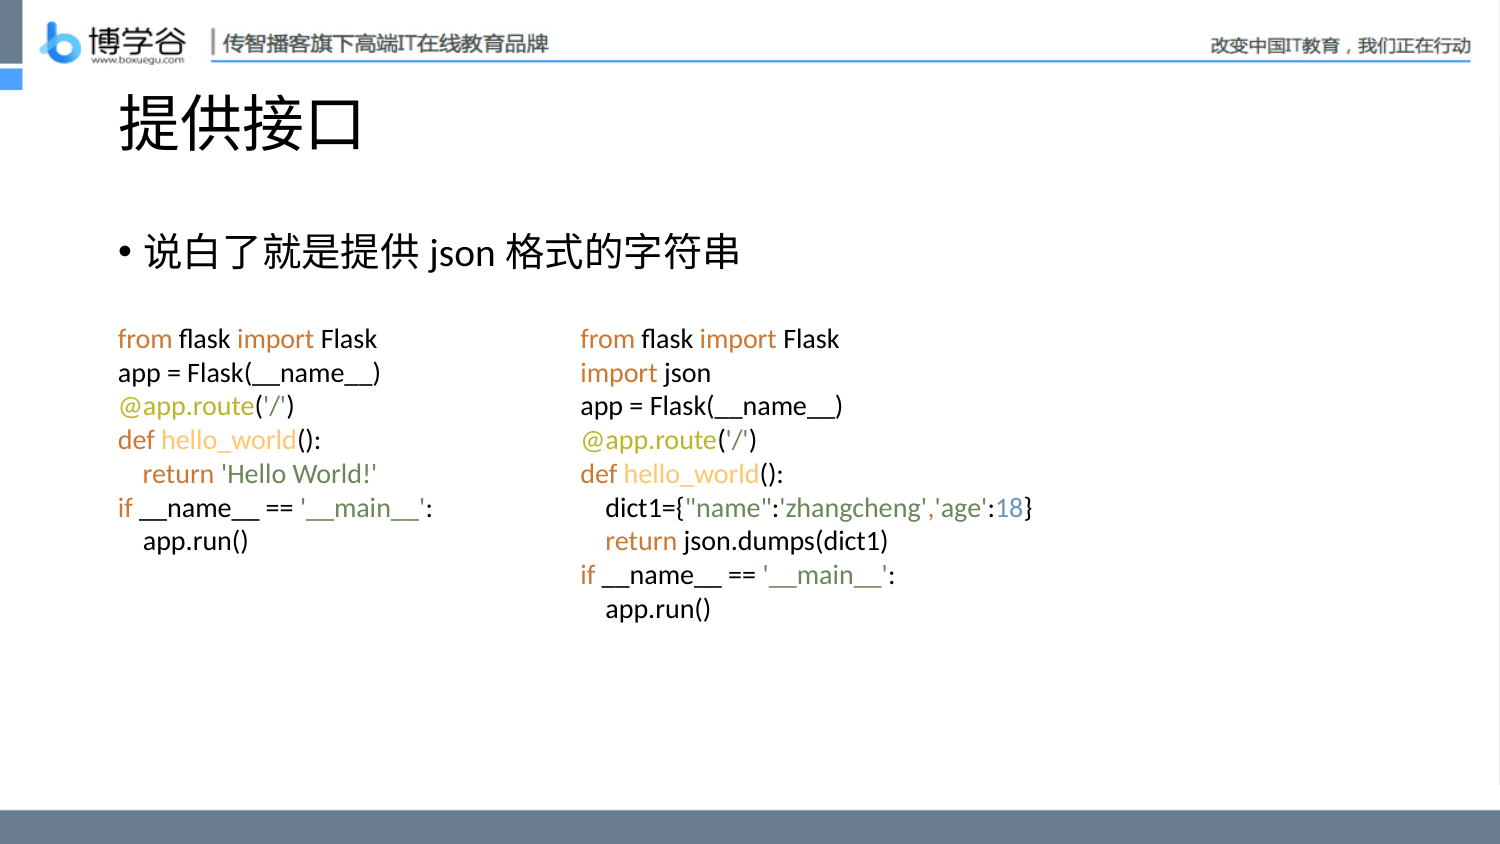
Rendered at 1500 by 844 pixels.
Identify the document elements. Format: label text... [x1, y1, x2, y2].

text_box from flask import Flask import json app = Flask(__name__) @app.route('/') def hello_world(): dict1={"name":'zhangcheng','age':18} return json.dumps(dict1) if __name__ == '__main__': app.run() [565, 312, 1181, 632]
text_box from flask import Flask app = Flask(__name__) @app.route('/') def hello_world(): return 'Hello World!' if __name__ == '__main__': app.run() [103, 312, 483, 564]
title 提供接口 [103, 44, 1397, 208]
picture [0, 0, 1500, 844]
list 说白了就是提供json格式的字符串 [103, 224, 1397, 761]
